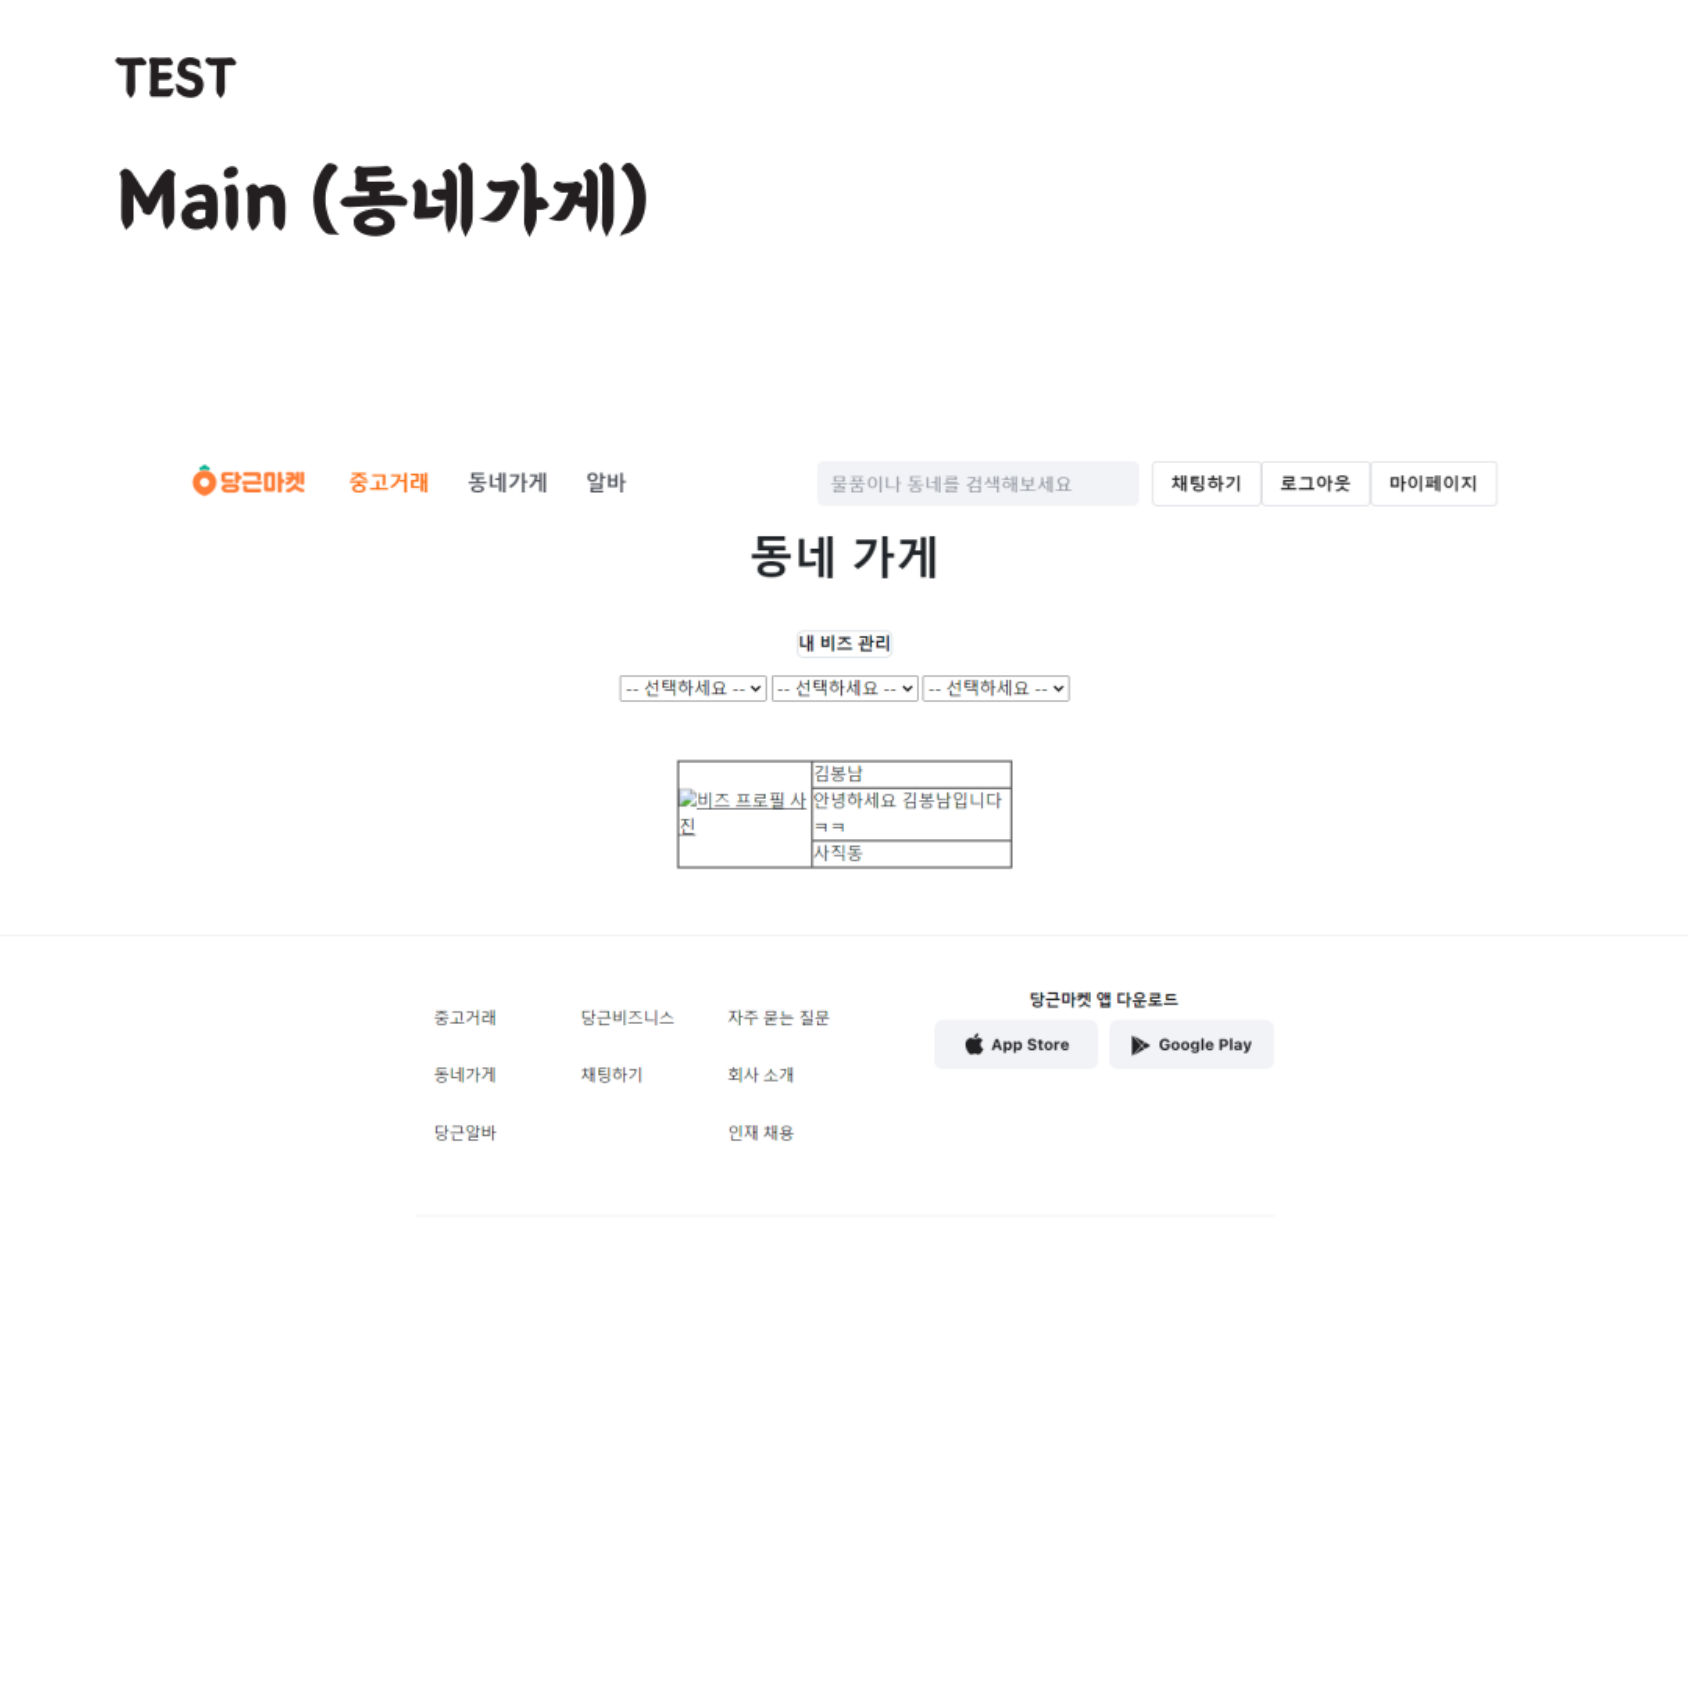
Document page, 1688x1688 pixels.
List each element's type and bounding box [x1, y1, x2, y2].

picture [90, 14, 726, 335]
text_box [0, 448, 1688, 1239]
